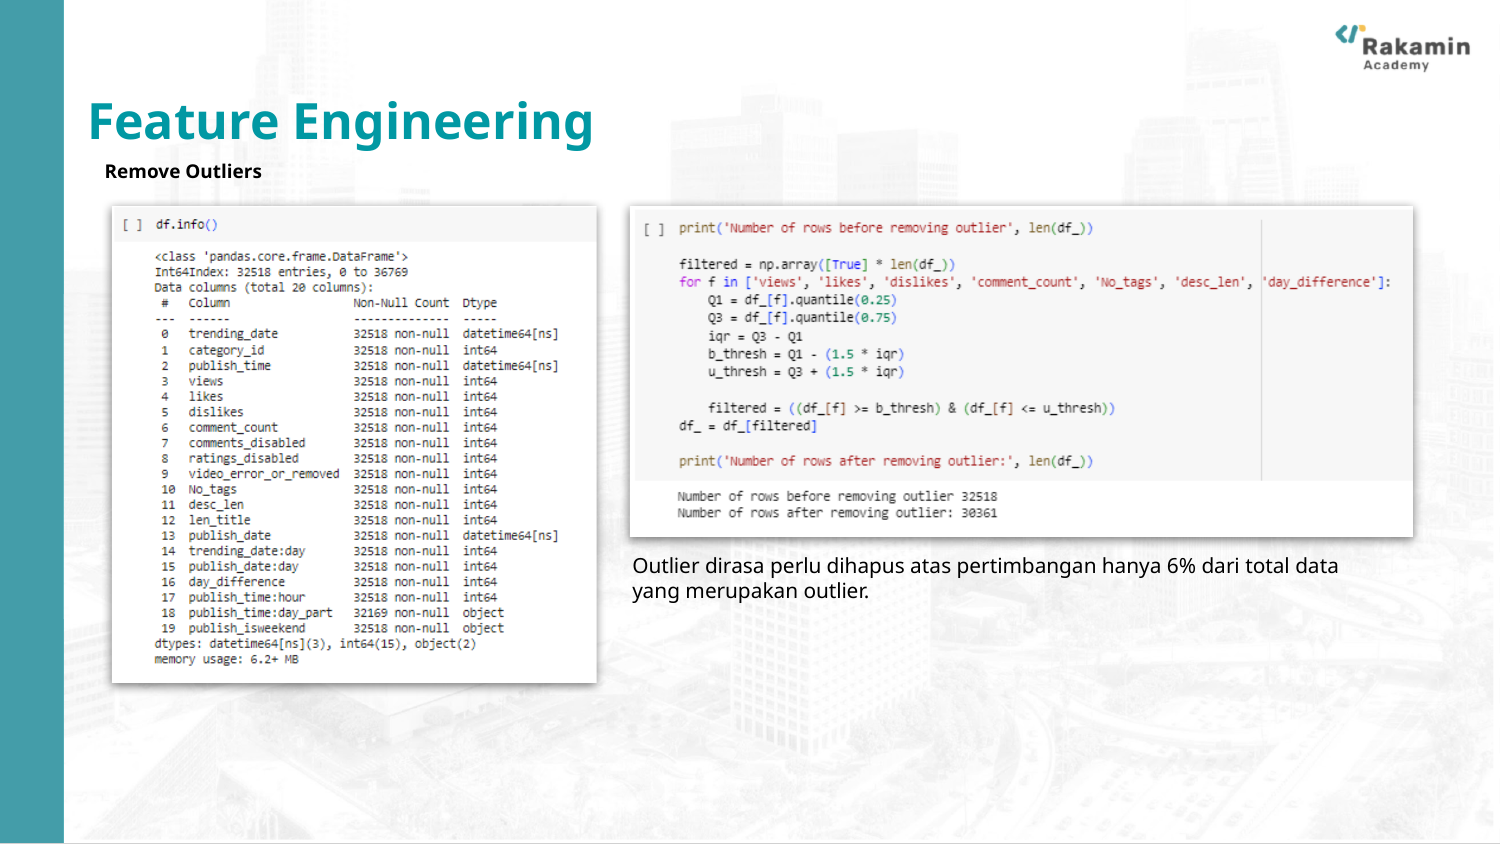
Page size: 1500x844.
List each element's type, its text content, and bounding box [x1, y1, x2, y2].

title Feature Engineering [72, 72, 1449, 167]
picture [0, 0, 1500, 844]
title Remove Outliers [89, 143, 464, 197]
title Outlier dirasa perlu dihapus atas pertimbangan hanya 6% dari total data yang merupakan outlier. [617, 536, 1401, 590]
